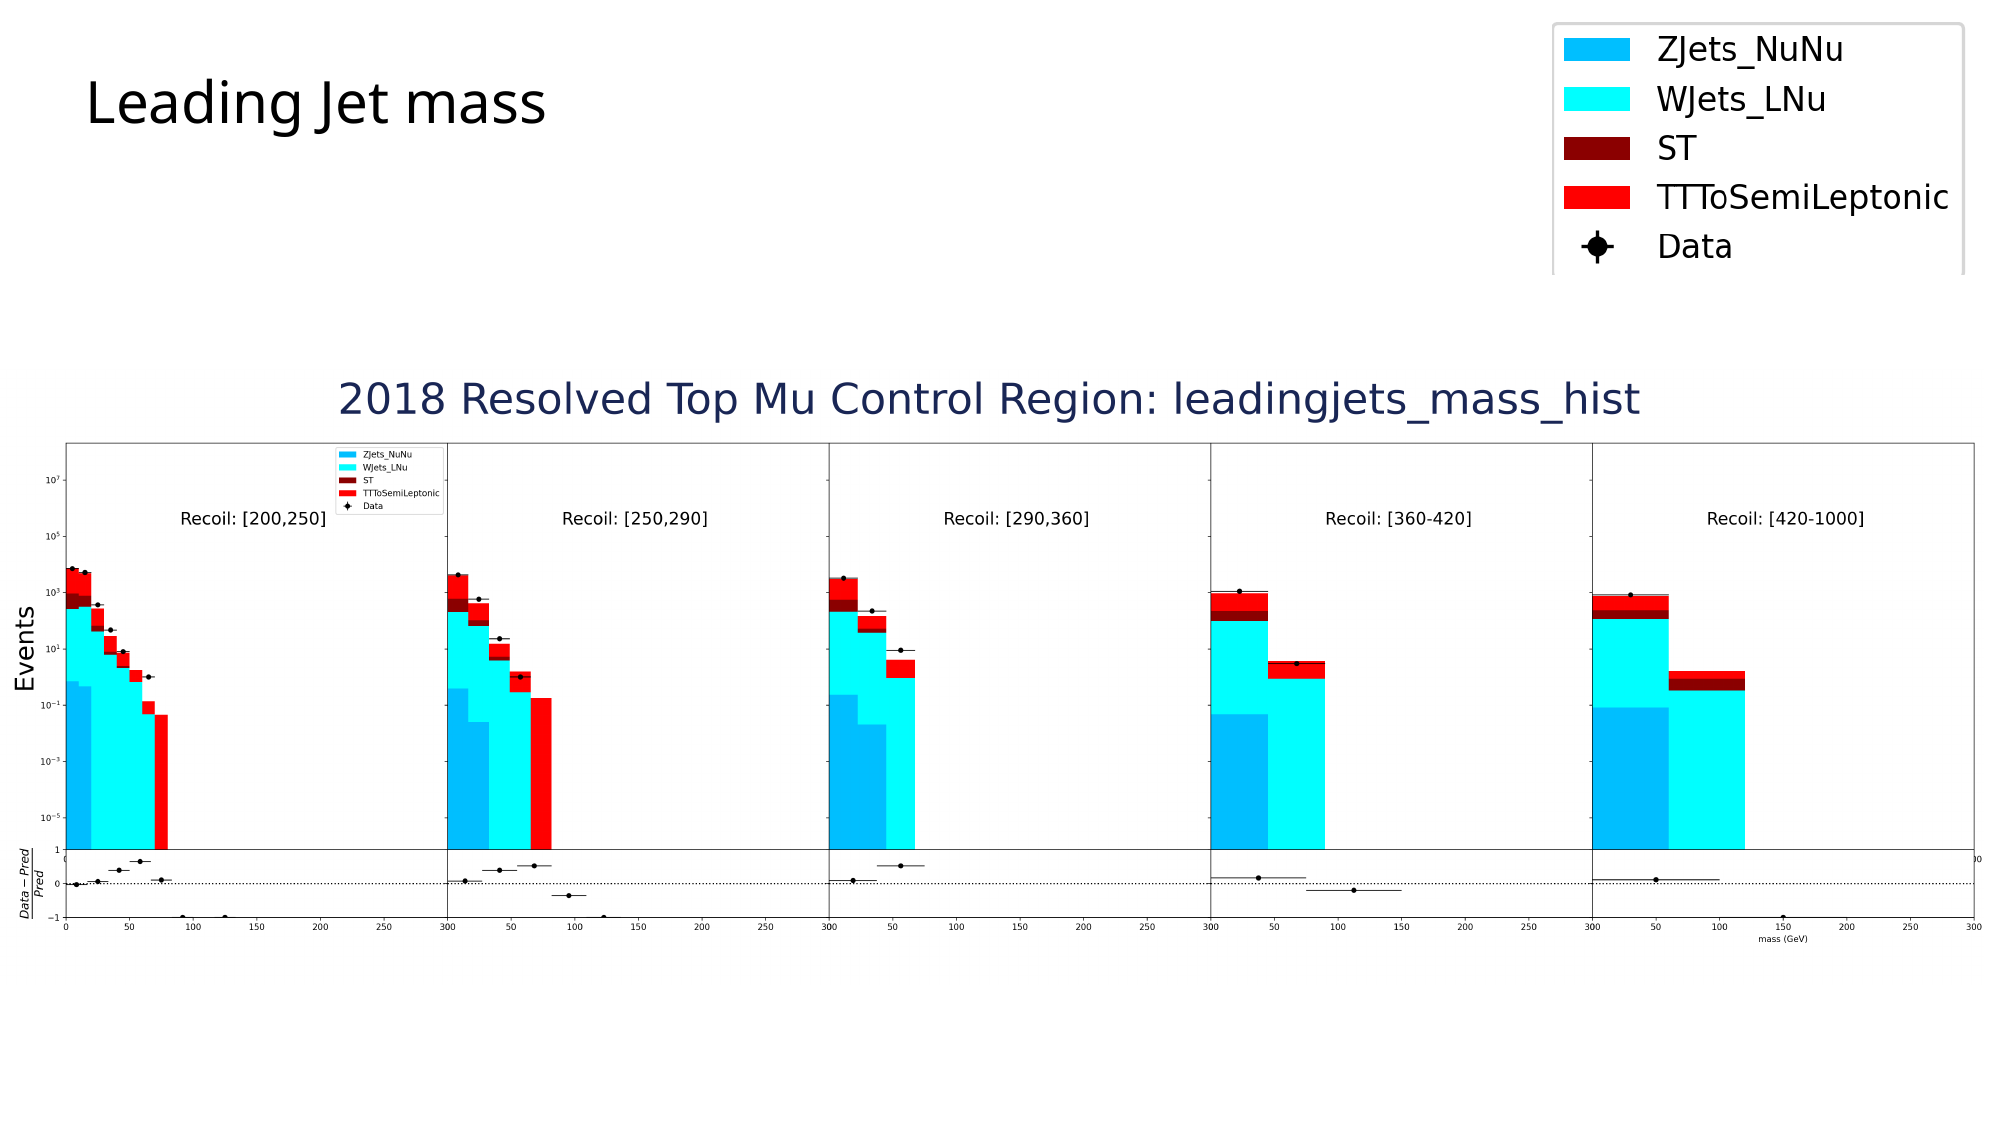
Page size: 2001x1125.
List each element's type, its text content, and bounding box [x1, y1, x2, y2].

title Leading Jet mass [70, 44, 1552, 165]
picture [0, 369, 1984, 985]
picture [1552, 22, 1966, 275]
